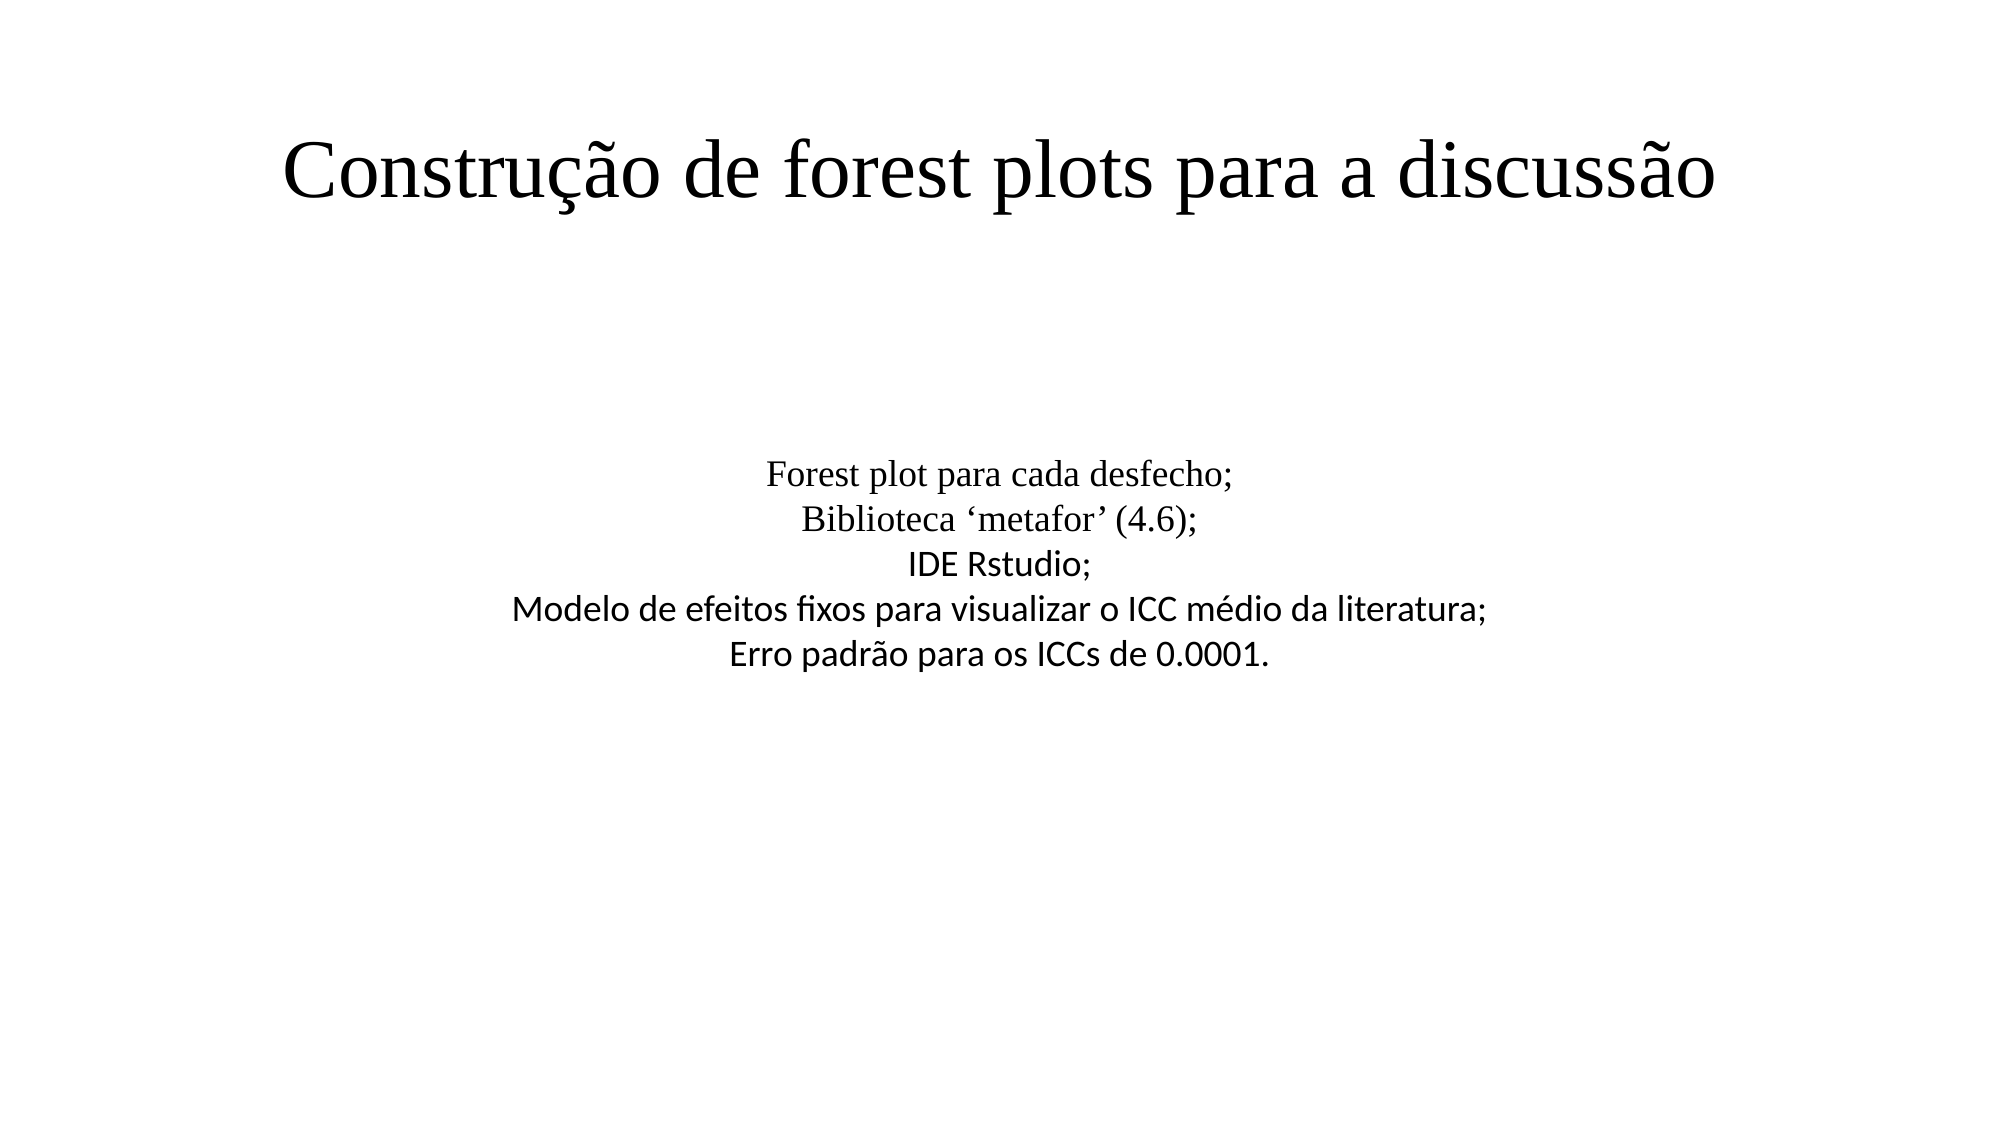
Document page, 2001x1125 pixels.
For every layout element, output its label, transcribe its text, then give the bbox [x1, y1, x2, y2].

title Construção de forest plots para a discussão [137, 59, 1865, 281]
text_box Forest plot para cada desfecho; Biblioteca ‘metafor’ (4.6); IDE Rstudio; Modelo de efeitos fixos para visualizar o ICC médio da literatura; Erro padrão para os ICCs de 0.0001. [257, 441, 1743, 681]
